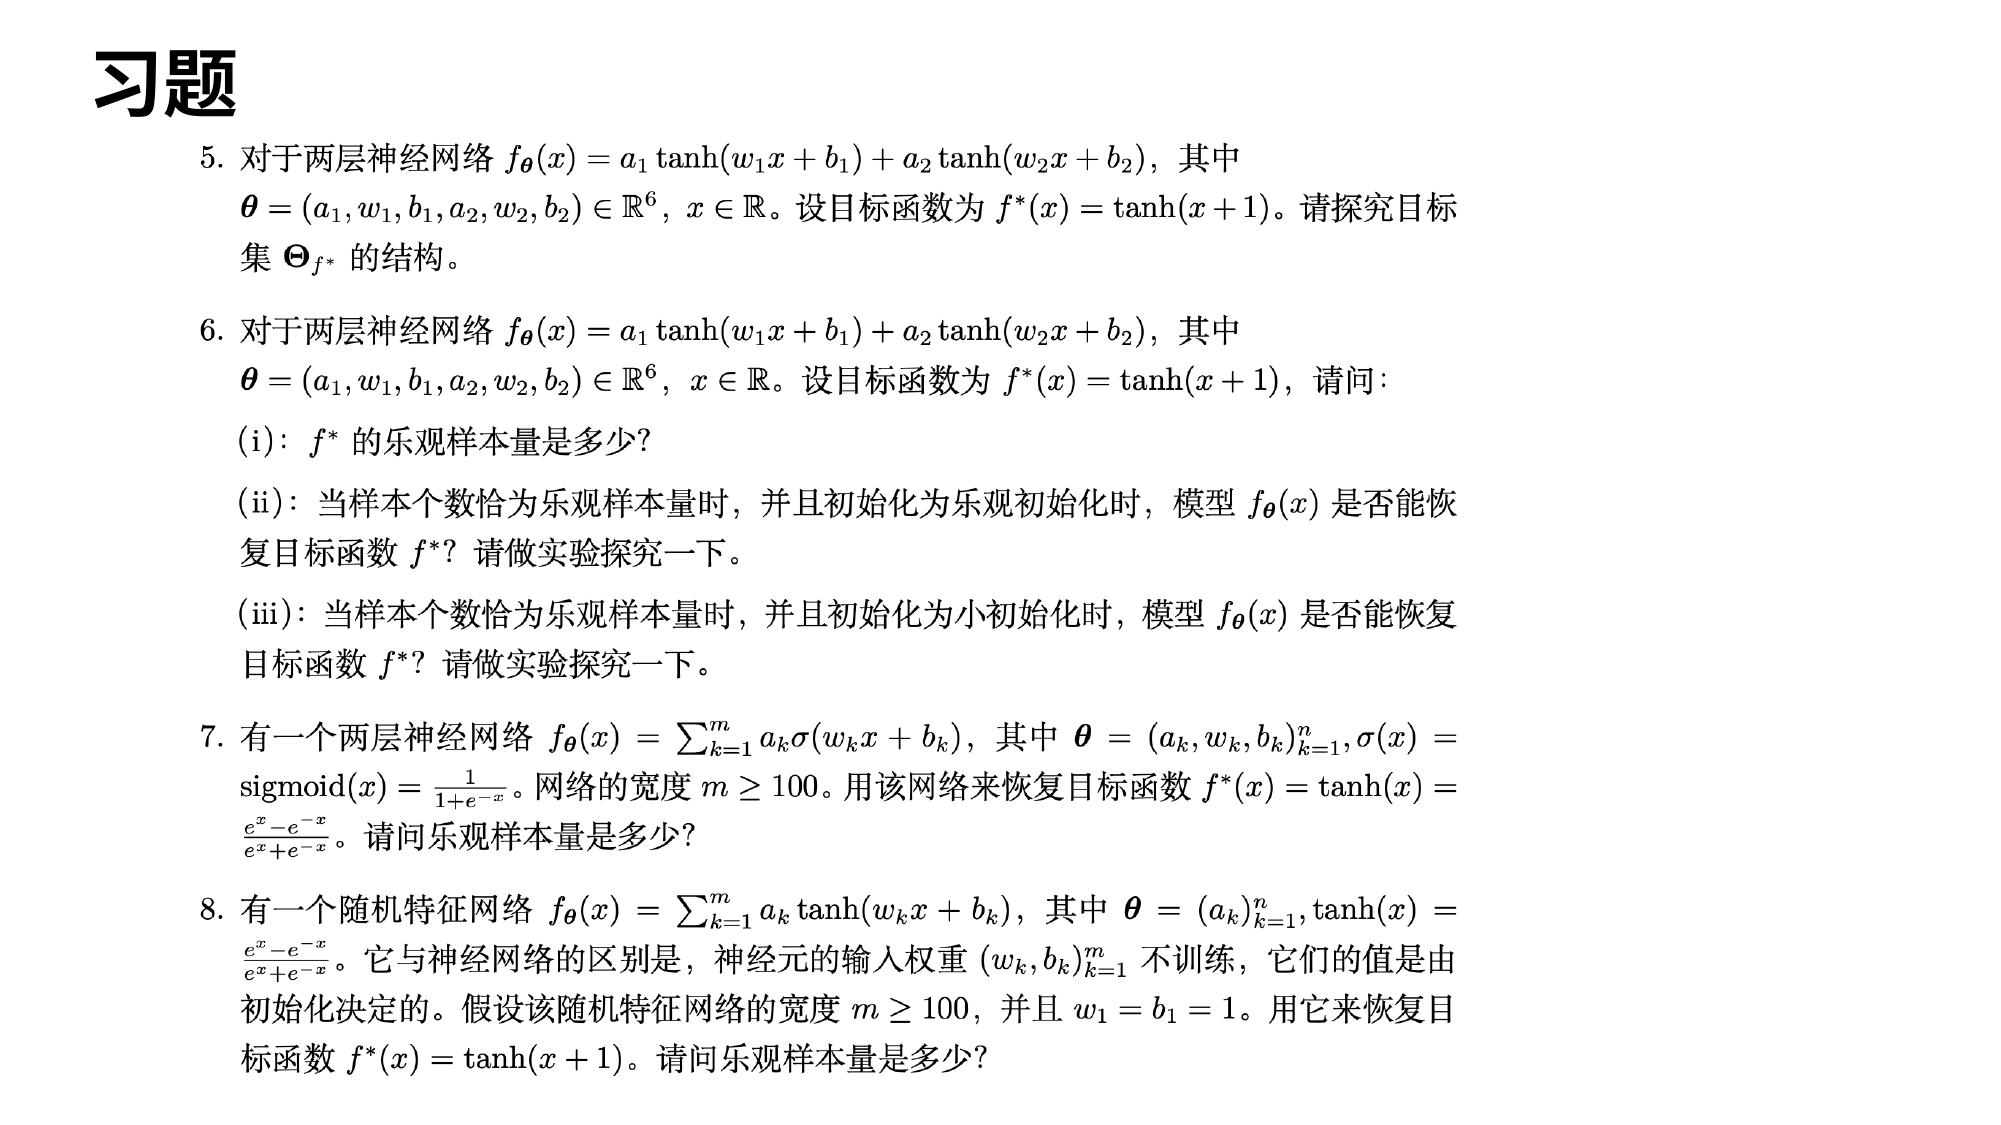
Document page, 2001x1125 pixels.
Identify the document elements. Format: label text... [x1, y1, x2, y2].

picture [179, 124, 1514, 1086]
text_box 习题 [74, 39, 1856, 144]
